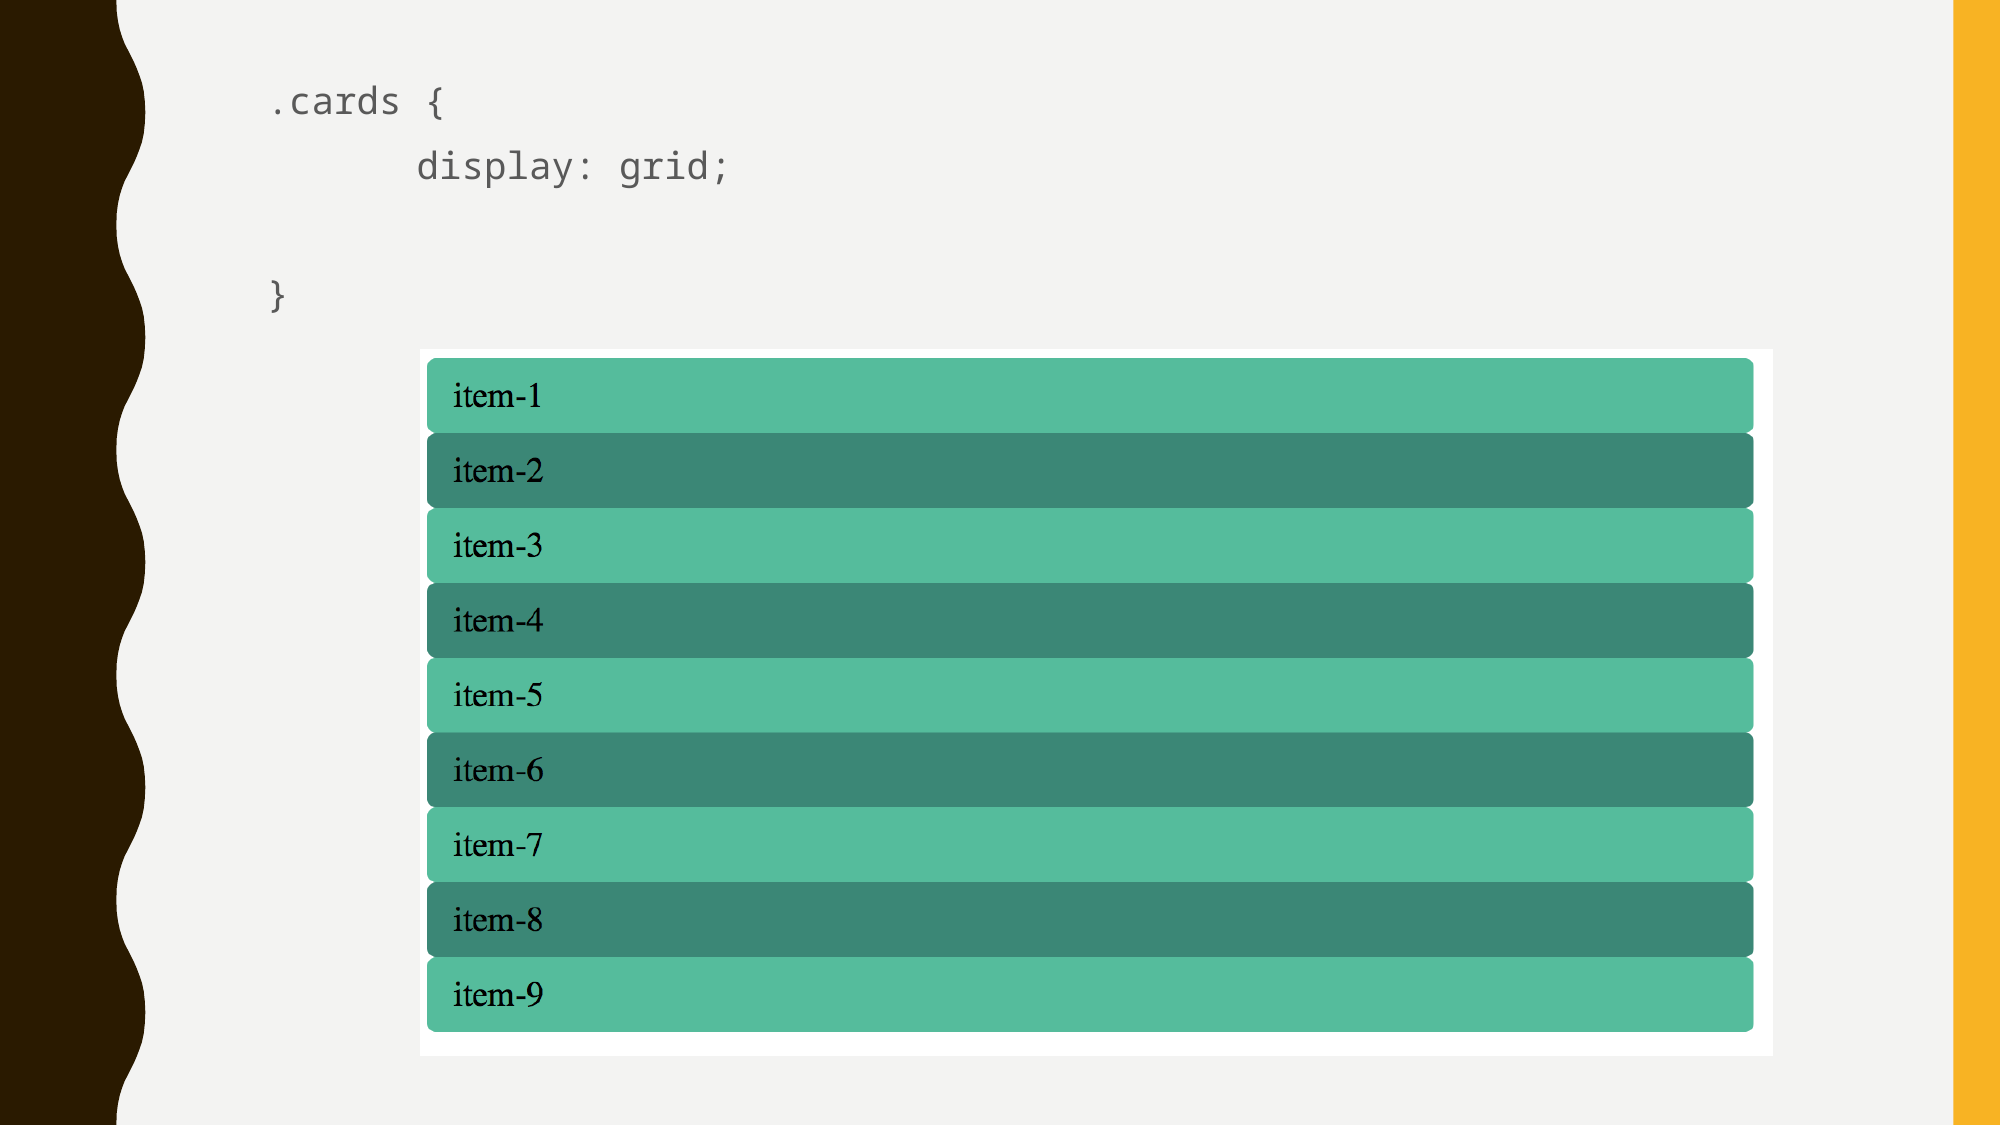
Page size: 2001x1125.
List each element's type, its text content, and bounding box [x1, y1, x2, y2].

text_box .cards { display: grid; } [251, 65, 1942, 350]
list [420, 349, 1773, 1056]
